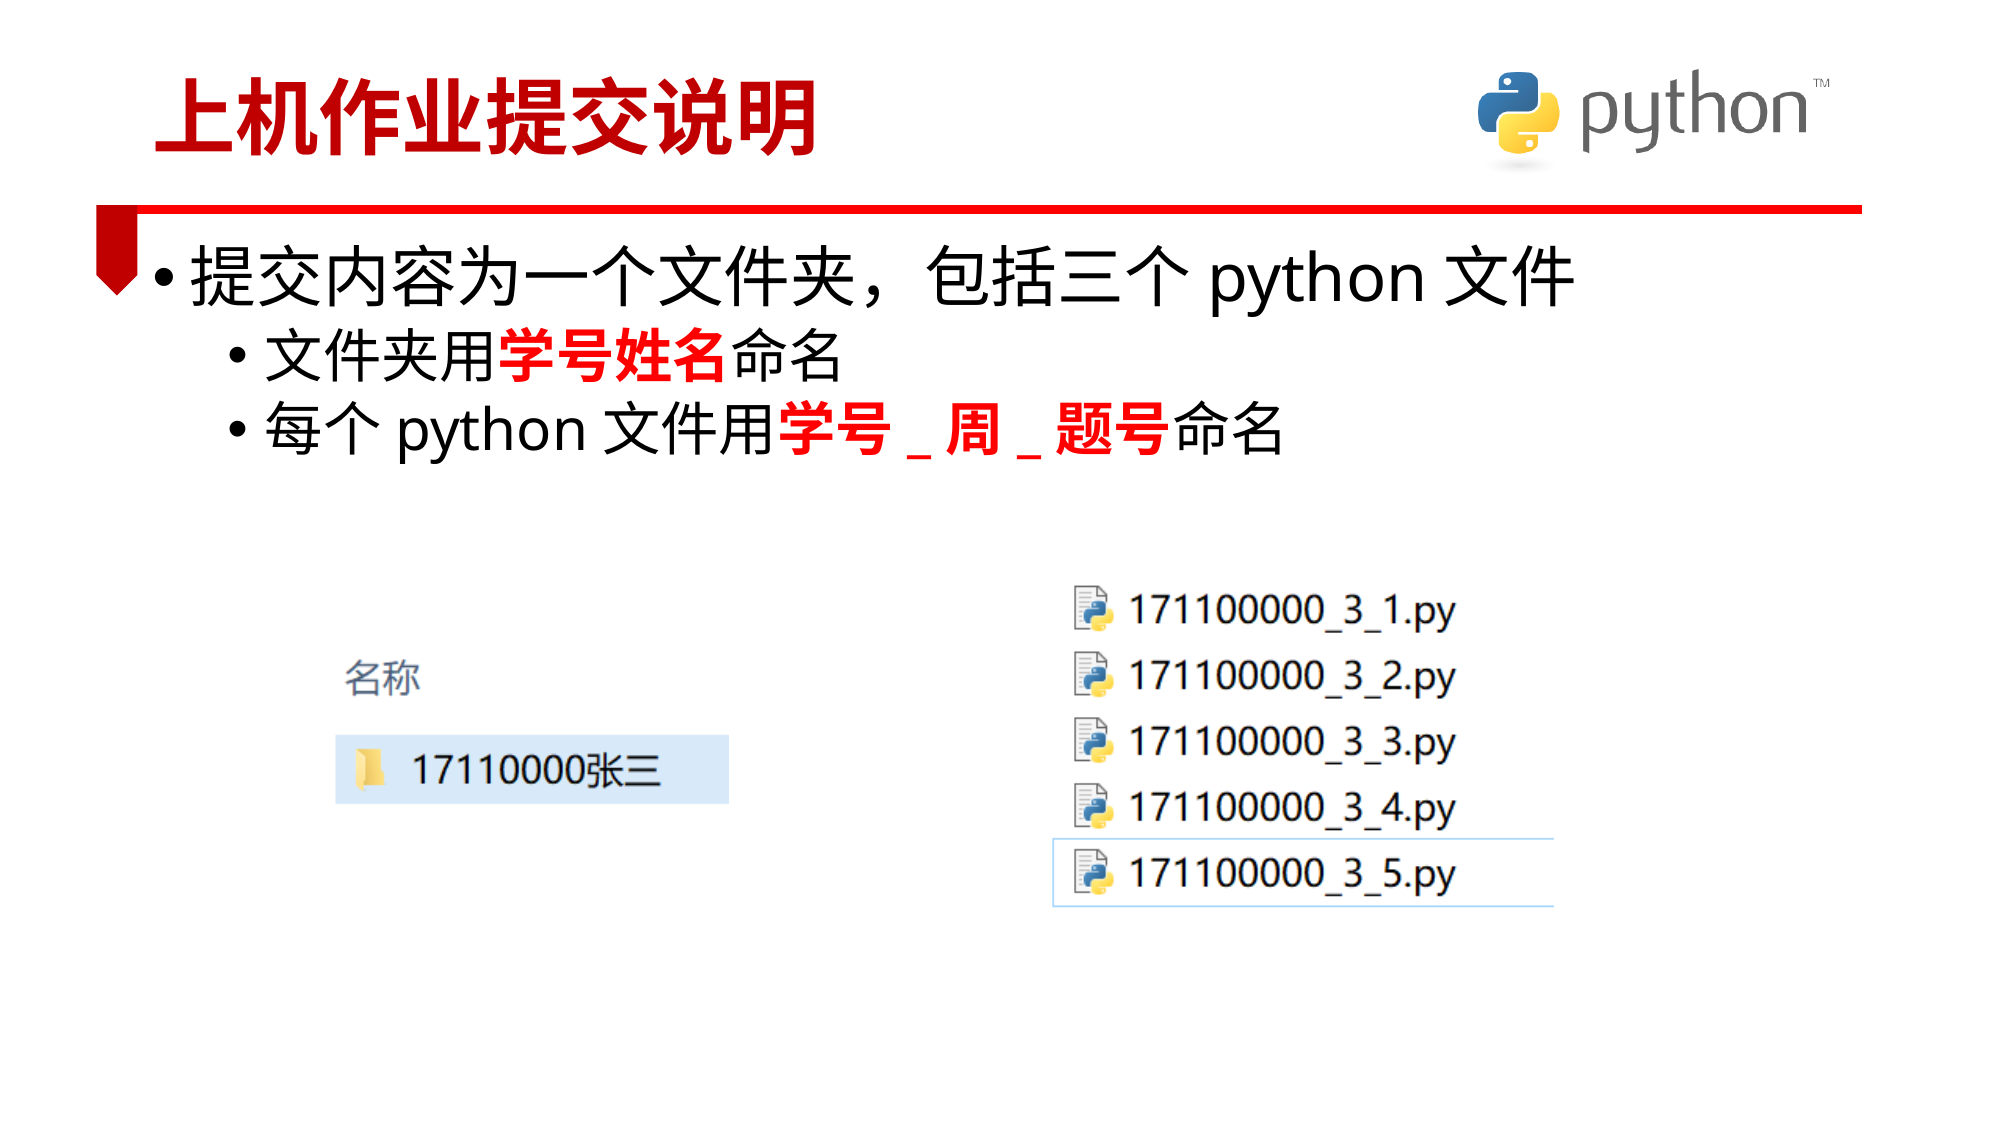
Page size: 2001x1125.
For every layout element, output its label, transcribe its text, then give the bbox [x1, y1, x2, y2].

title 上机作业提交说明 [137, 53, 1436, 191]
picture [1037, 553, 1554, 934]
list 提交内容为一个文件夹，包括三个python文件 文件夹用学号姓名命名 每个python文件用学号_周_题号命名 [137, 236, 1863, 1014]
picture [1419, 47, 1863, 197]
picture [306, 644, 729, 809]
